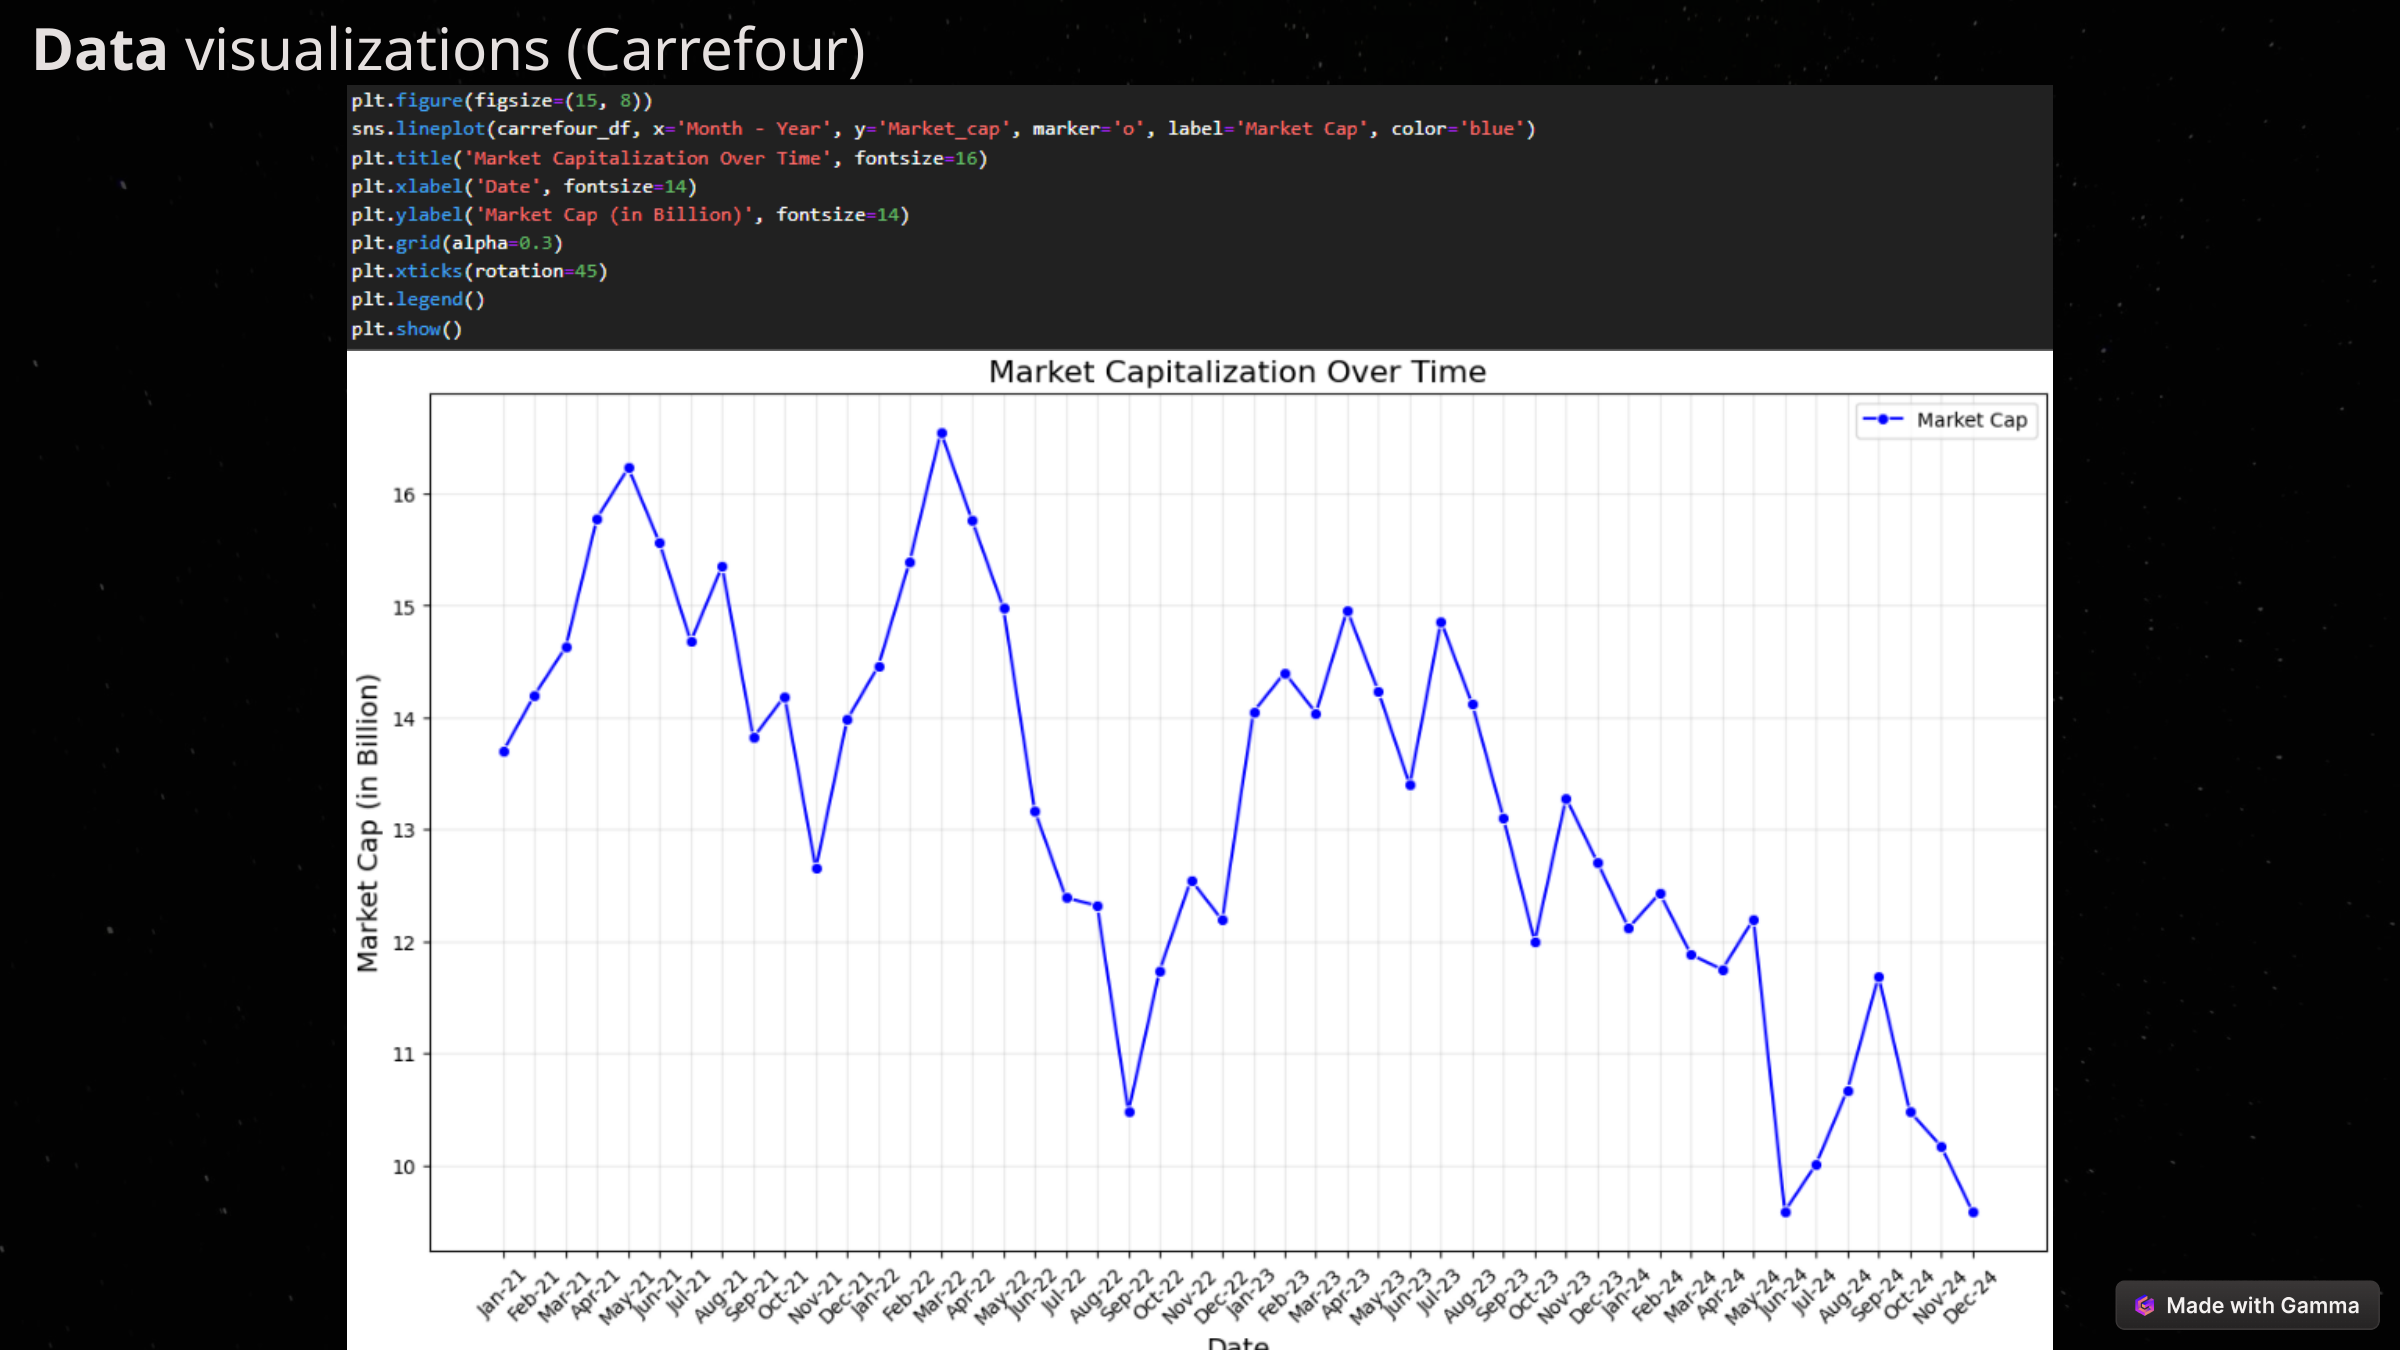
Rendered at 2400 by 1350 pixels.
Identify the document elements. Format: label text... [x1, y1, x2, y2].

picture [0, 0, 2400, 1350]
text_box Data visualizations (Carrefour) [16, 19, 1220, 90]
